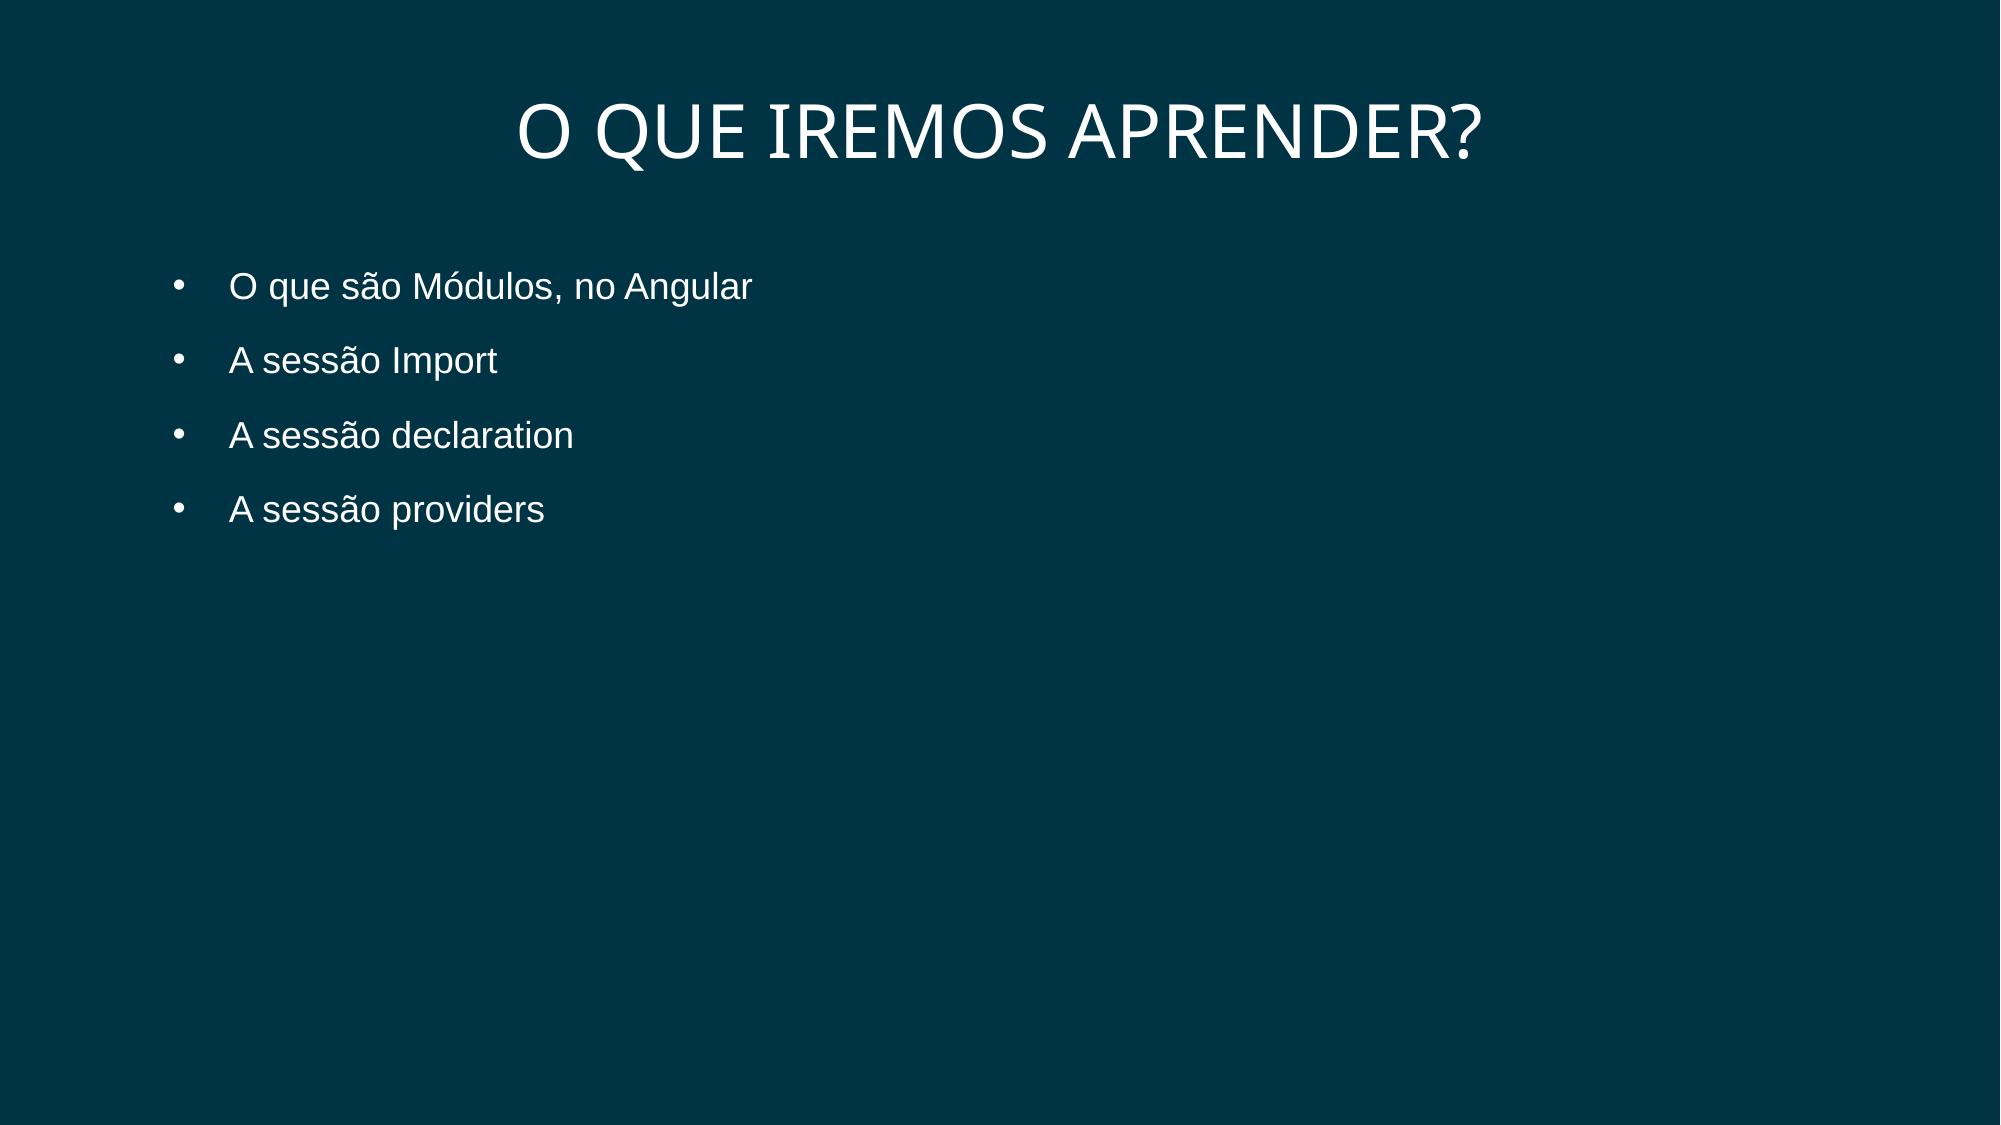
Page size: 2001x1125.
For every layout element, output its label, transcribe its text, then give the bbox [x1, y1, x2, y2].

list O que são Módulos, no Angular A sessão Import A sessão declaration A sessão providers [157, 249, 1843, 964]
title O que iremos aprender? [58, 90, 1941, 181]
